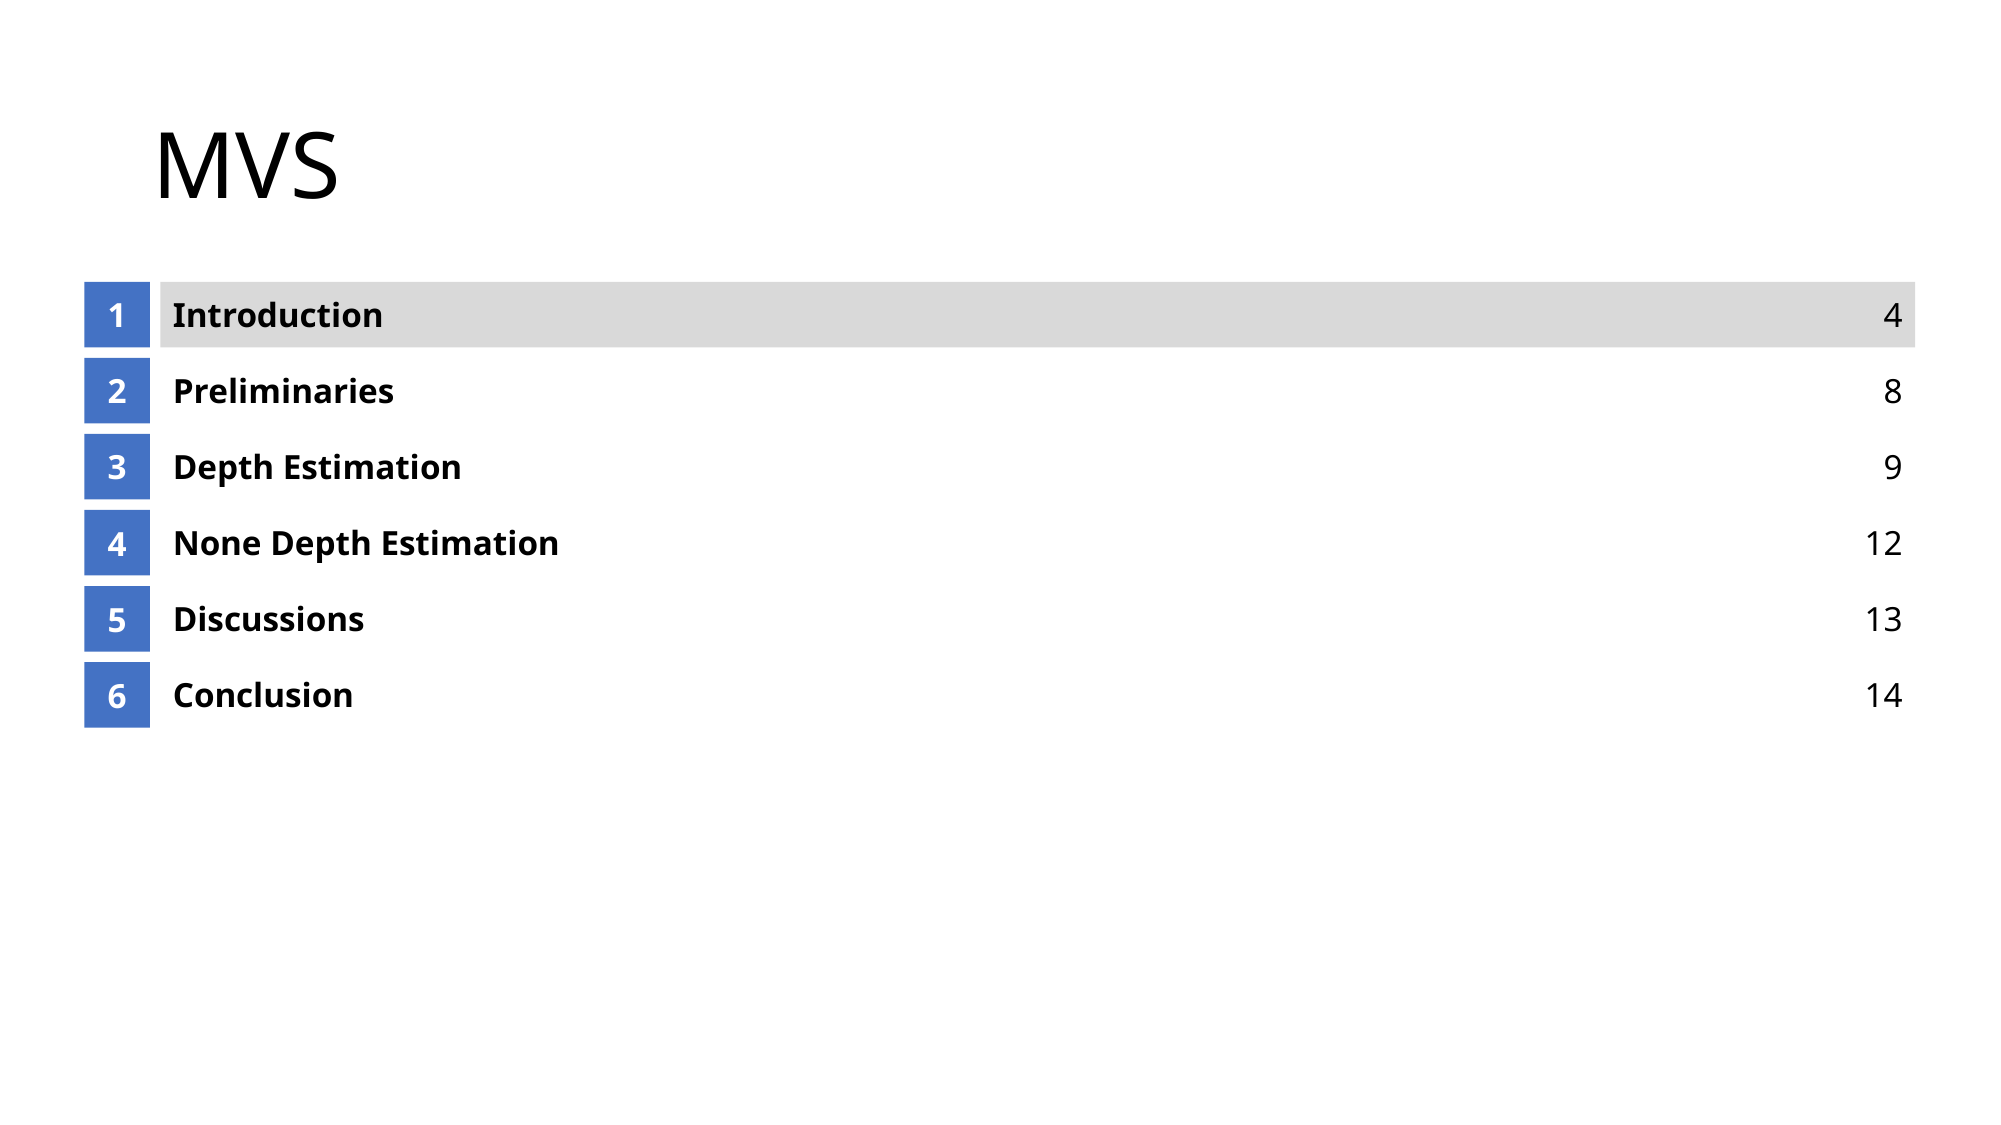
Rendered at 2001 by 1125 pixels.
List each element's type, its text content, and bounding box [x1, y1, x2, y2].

text_box 2 [83, 357, 151, 424]
text_box 5 [83, 585, 151, 653]
text_box Preliminaries [159, 357, 757, 424]
text_box 13 [1884, 585, 1904, 653]
text_box [757, 281, 1884, 348]
text_box [1904, 281, 1916, 348]
text_box Depth Estimation [159, 433, 757, 500]
text_box Introduction [159, 281, 757, 348]
text_box 6 [83, 661, 151, 729]
text_box 14 [1884, 661, 1904, 729]
text_box 1 [83, 281, 151, 348]
text_box 12 [1884, 509, 1904, 577]
text_box 4 [1884, 281, 1904, 348]
title MVS [137, 59, 1863, 278]
text_box 3 [83, 433, 151, 500]
text_box 4 [83, 509, 151, 577]
text_box 8 [1884, 357, 1904, 424]
text_box Discussions [159, 585, 757, 653]
text_box 9 [1884, 433, 1904, 500]
text_box None Depth Estimation [159, 509, 757, 577]
text_box Conclusion [159, 661, 757, 729]
